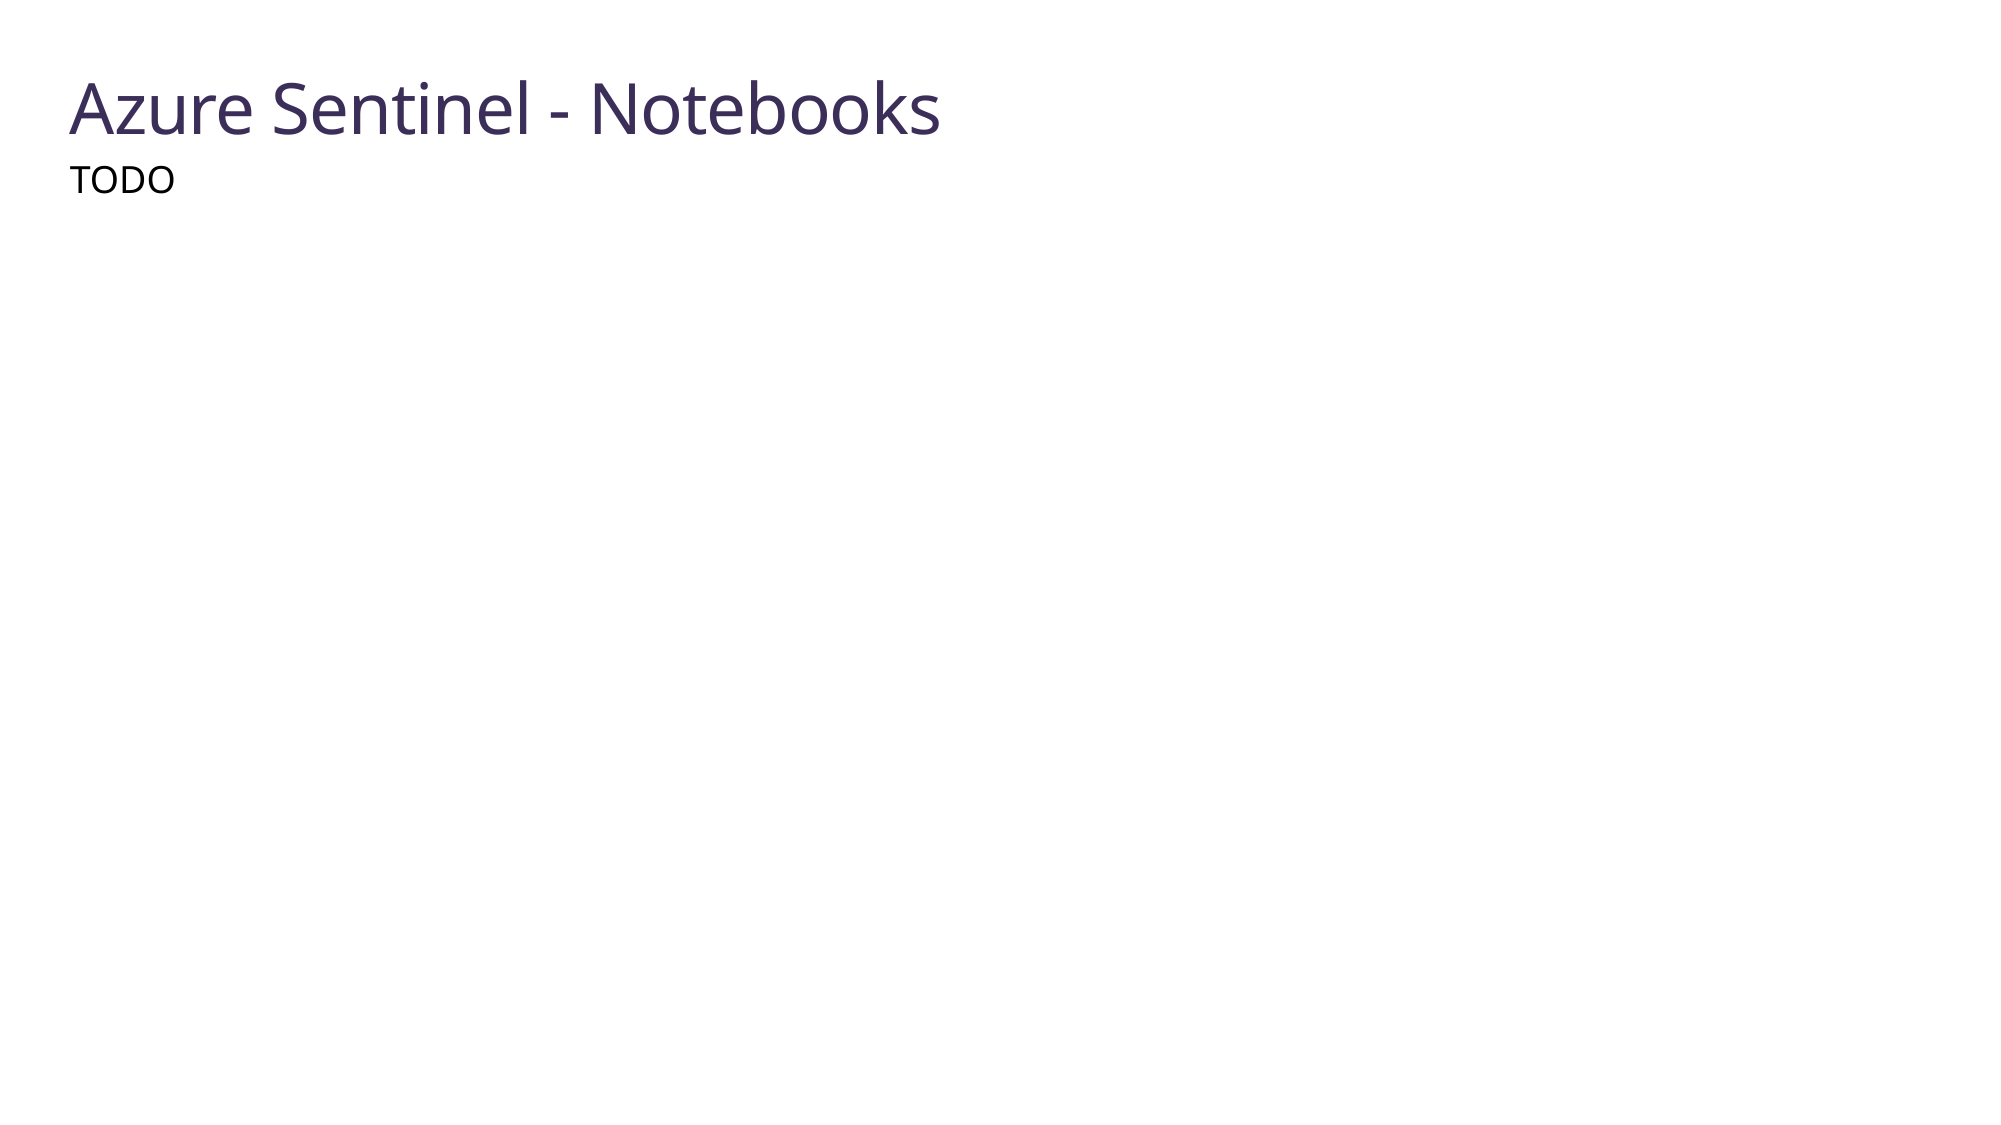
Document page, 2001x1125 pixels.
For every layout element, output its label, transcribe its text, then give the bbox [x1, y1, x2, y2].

title Azure Sentinel - Notebooks [69, 36, 982, 160]
list TODO [69, 160, 1764, 208]
